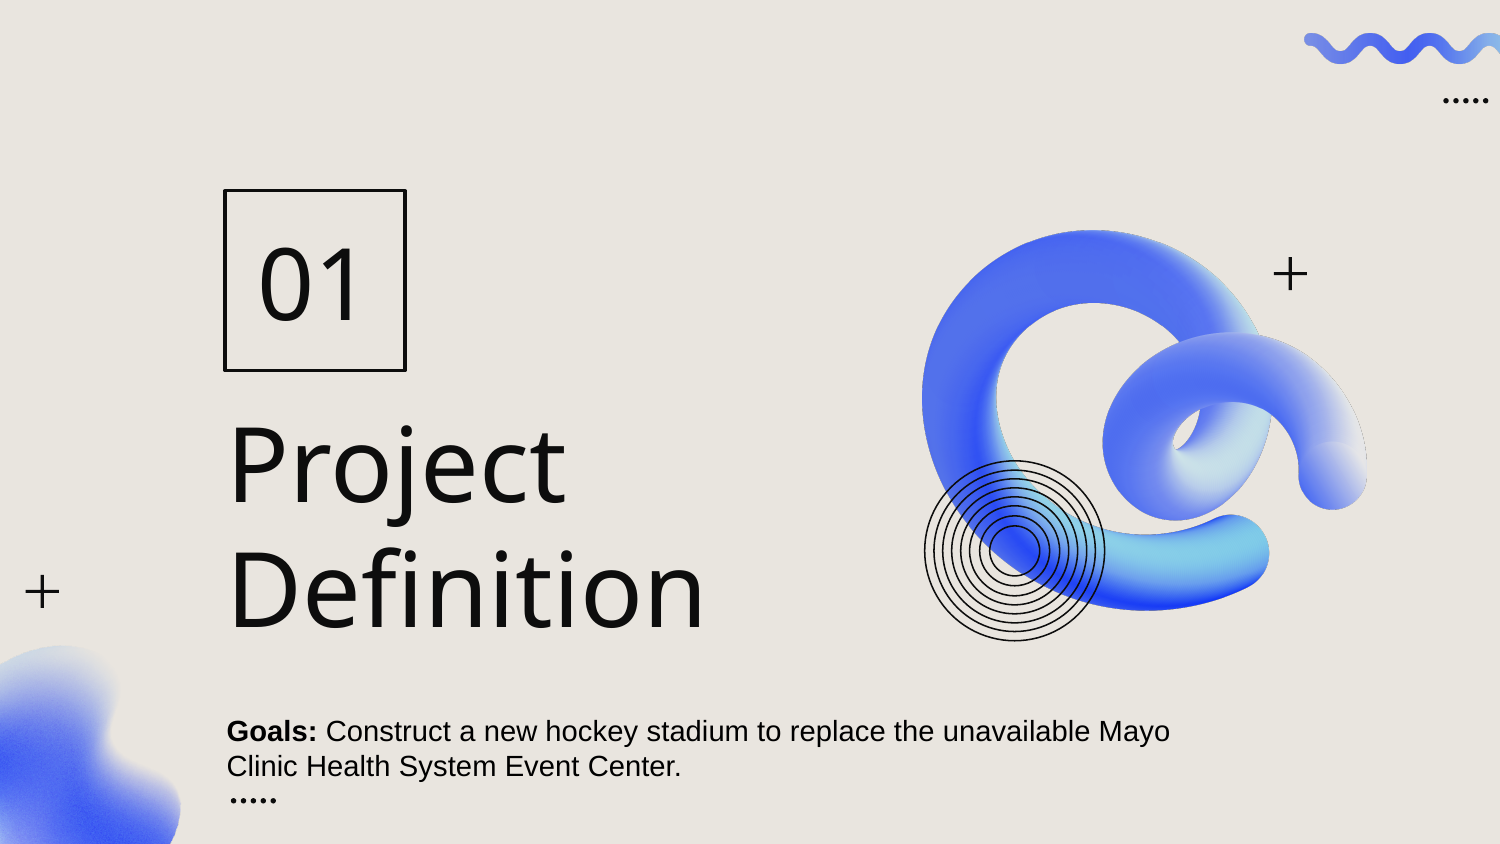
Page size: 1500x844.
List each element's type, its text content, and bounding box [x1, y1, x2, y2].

title Project Definition [211, 383, 837, 661]
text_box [894, 202, 1384, 642]
text_box Goals: Construct a new hockey stadium to replace the unavailable Mayo Clinic Health System Event Center. [211, 705, 1222, 790]
title 01 [223, 189, 407, 372]
